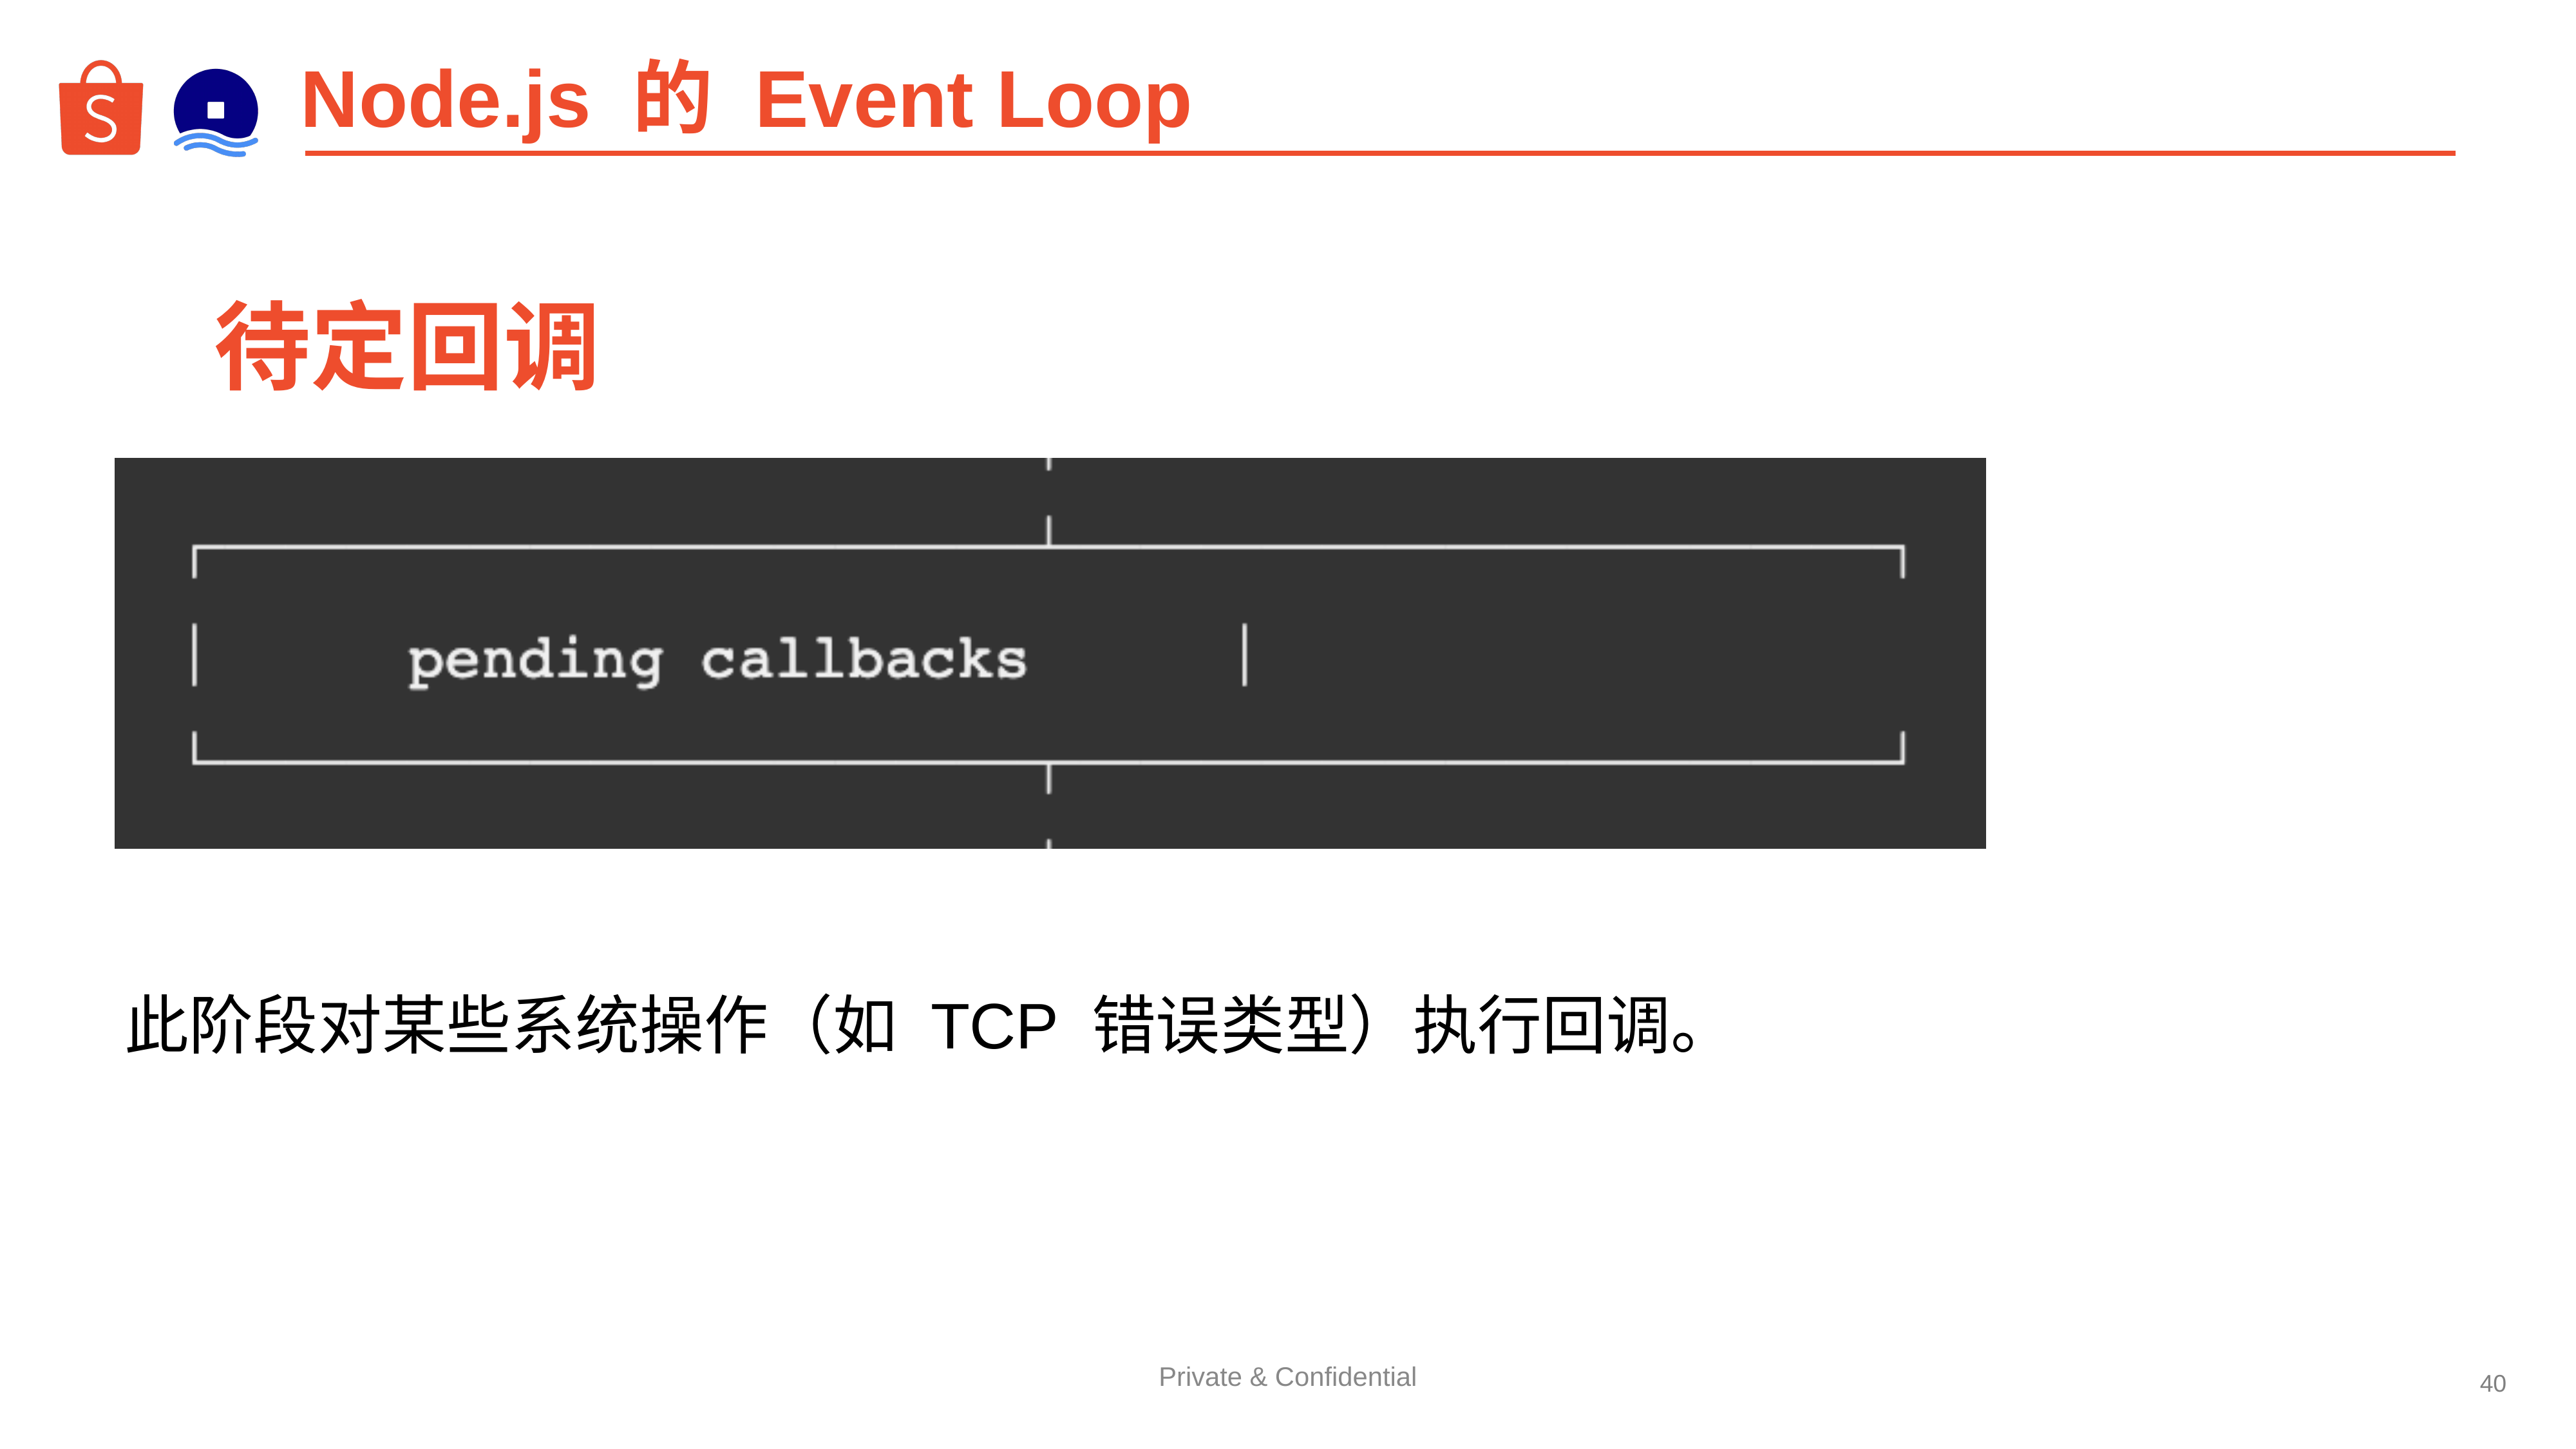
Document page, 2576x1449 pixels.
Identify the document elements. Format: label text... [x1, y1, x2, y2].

title Node.js 的 Event Loop [295, 17, 2206, 172]
text_box 此阶段对某些系统操作（如 TCP 错误类型）执行回调。 [115, 974, 2066, 1071]
picture [115, 458, 1986, 849]
text_box 待定回调 [115, 255, 701, 414]
picture [48, 52, 281, 161]
